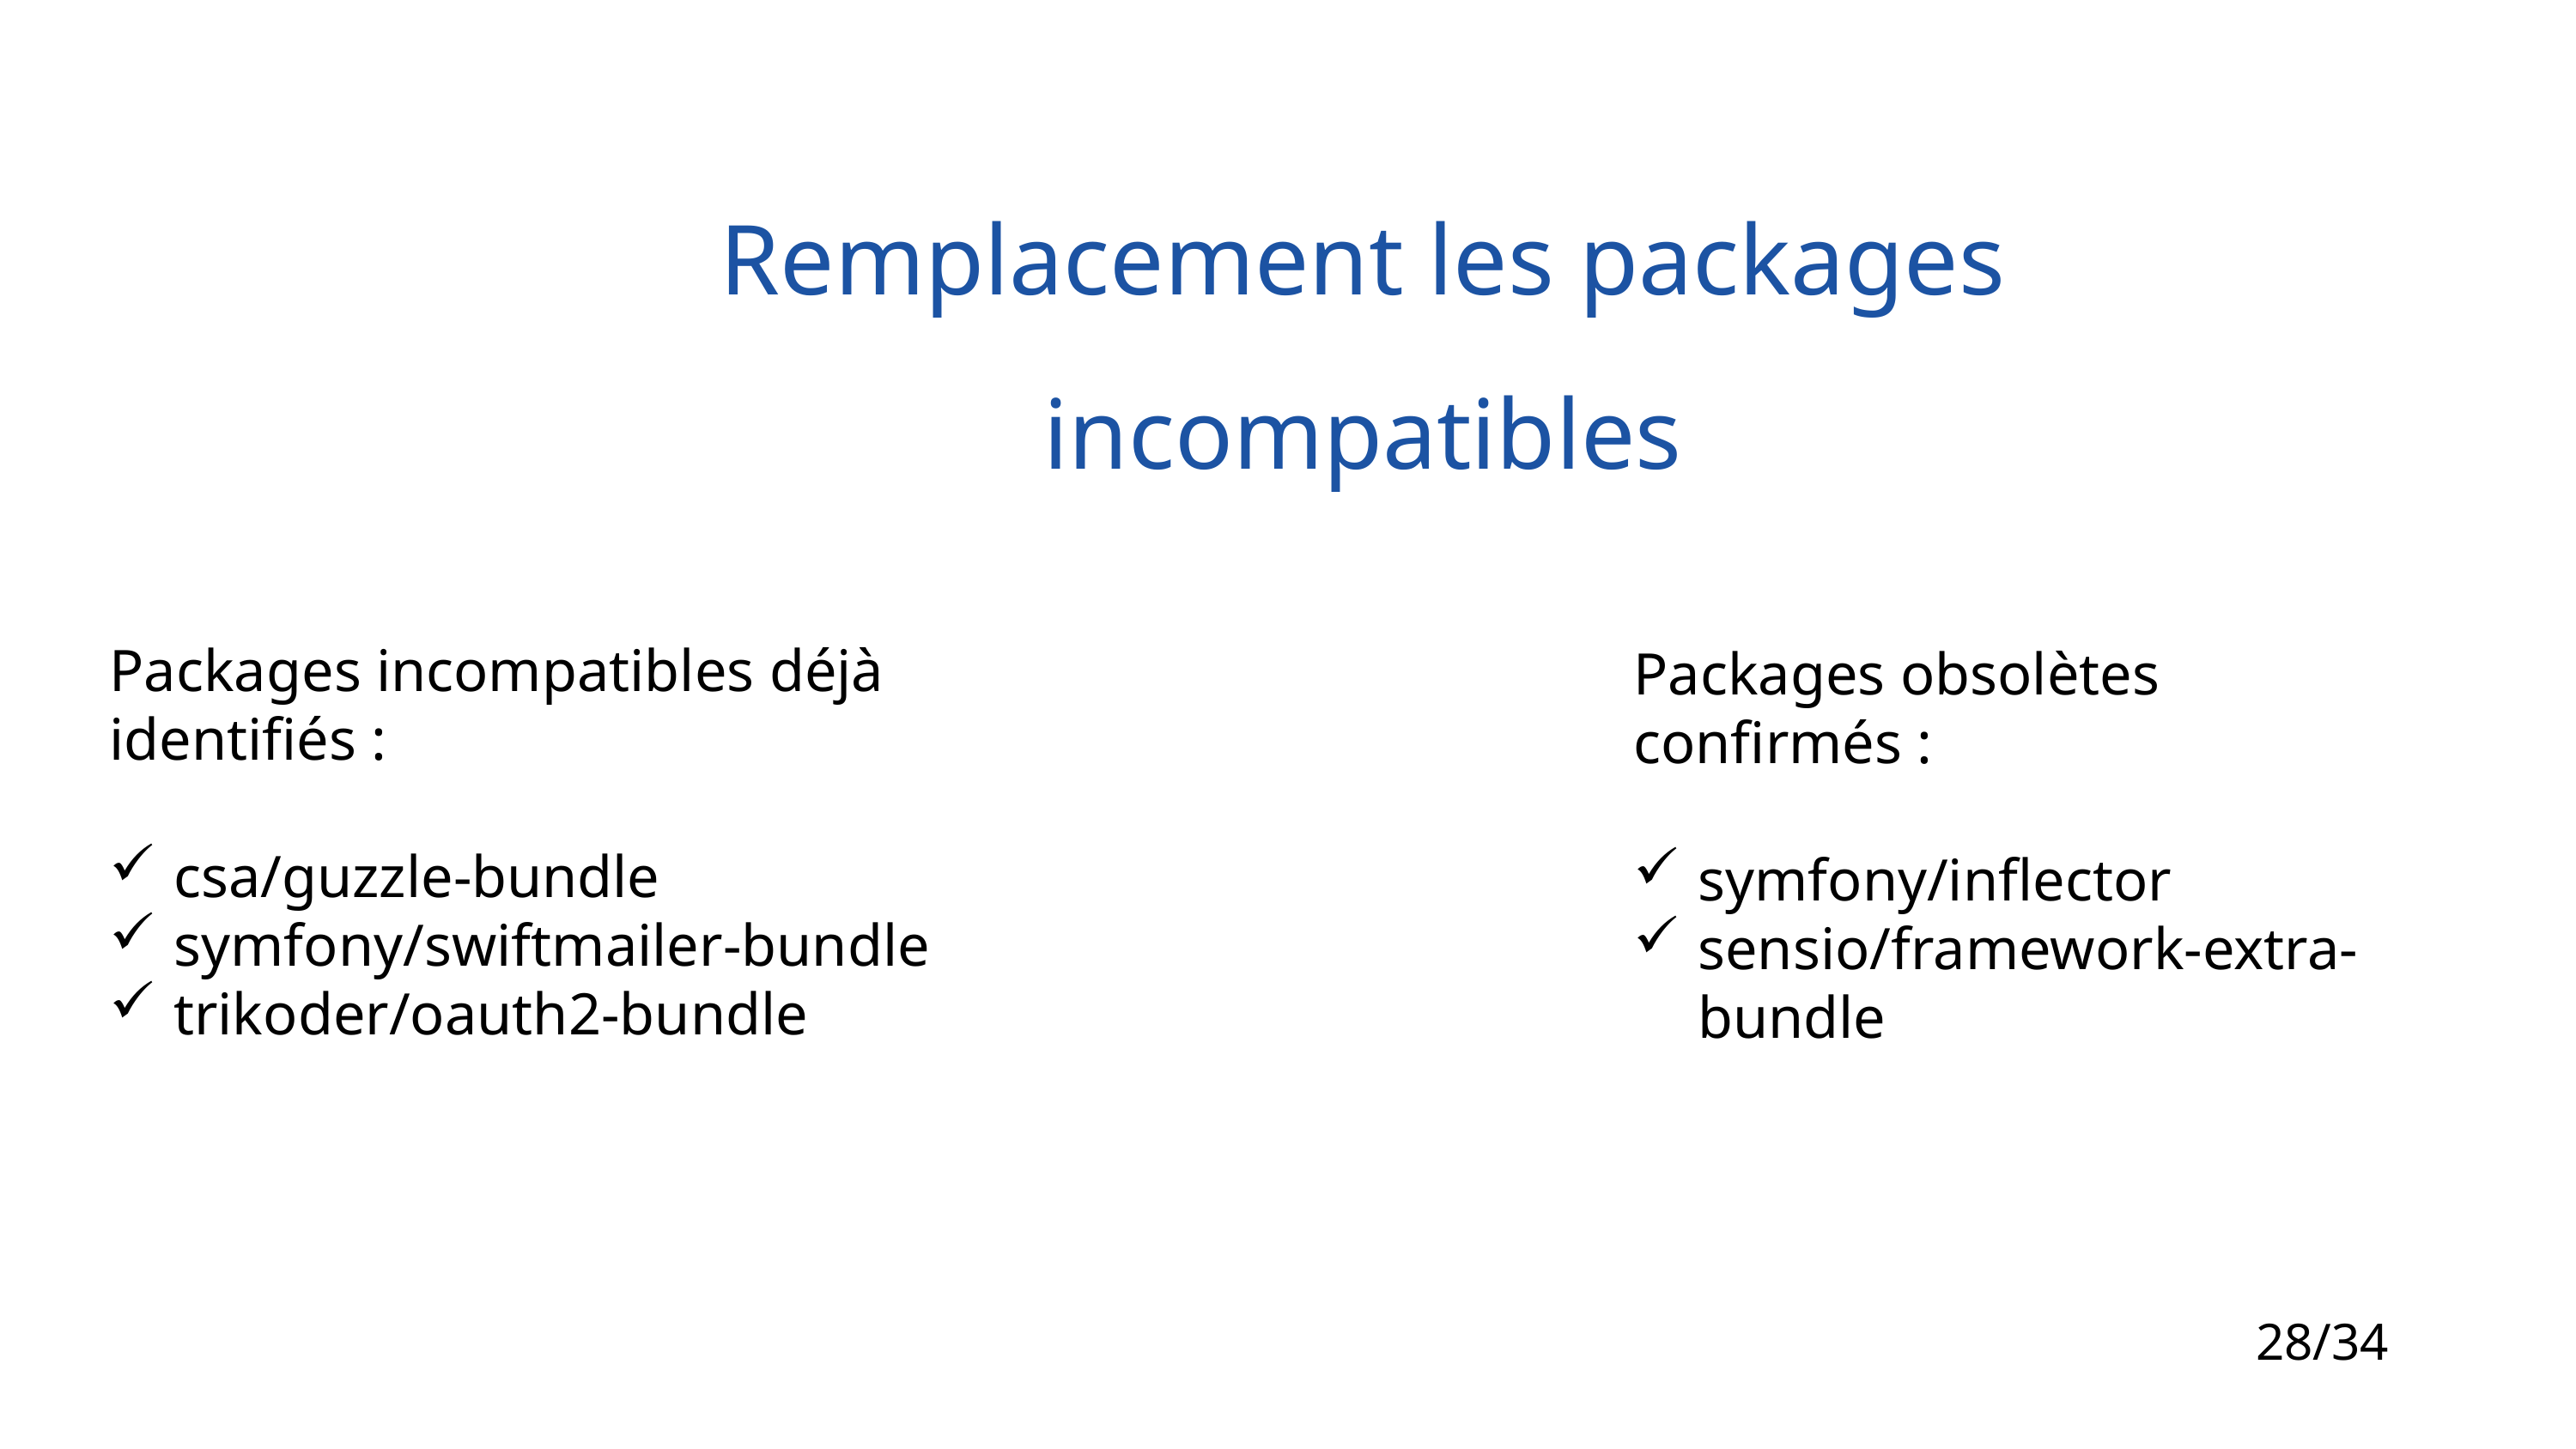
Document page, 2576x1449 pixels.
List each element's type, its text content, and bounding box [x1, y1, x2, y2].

text_box Packages obsolètes confirmés : symfony/inflector sensio/framework-extra-bundle [1620, 631, 2480, 1057]
text_box 28/34 [2243, 1303, 2480, 1377]
text_box Packages incompatibles déjà identifiés : csa/guzzle-bundle symfony/swiftmailer-bundle trikoder/oauth2-bundle [96, 627, 1063, 1052]
text_box Remplacement les packages incompatibles [600, 134, 2125, 494]
